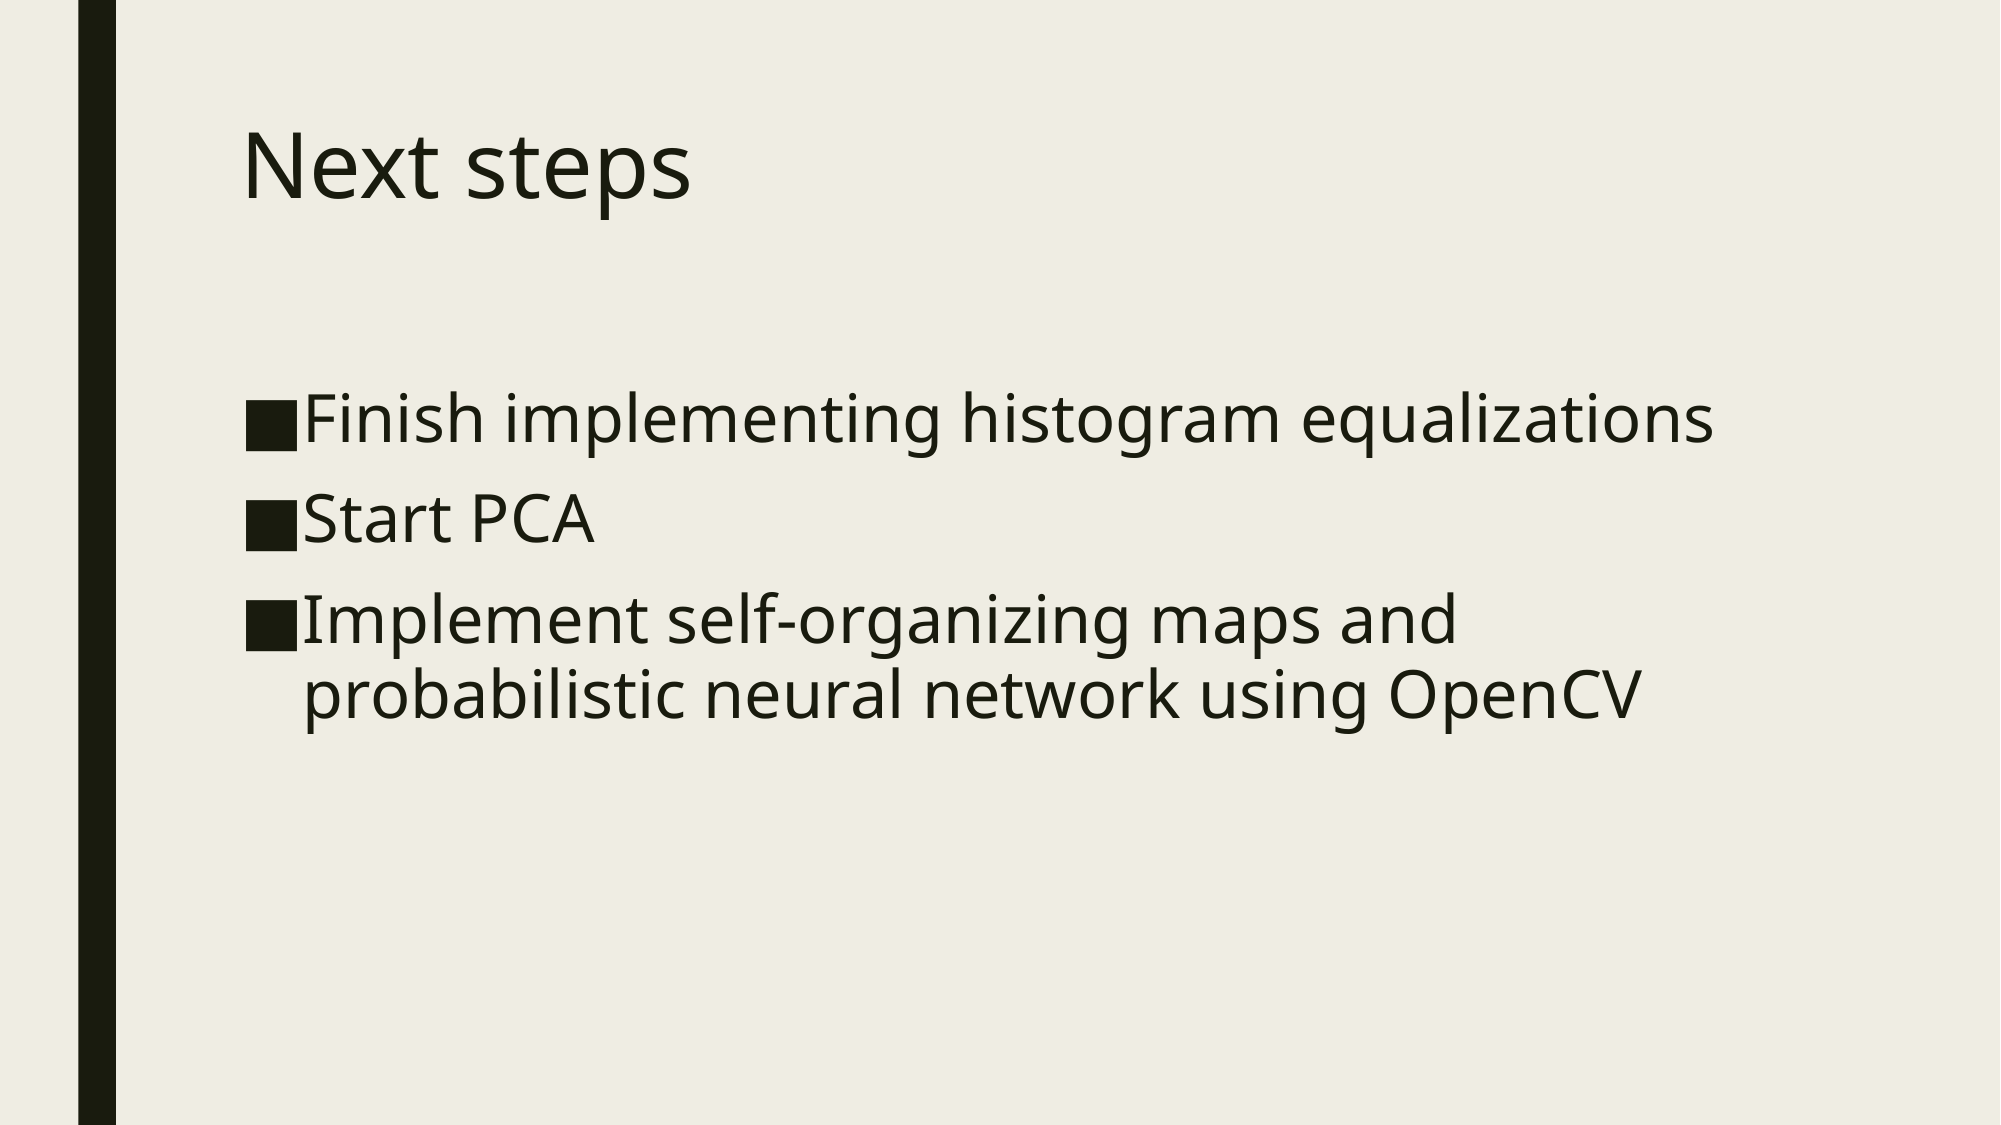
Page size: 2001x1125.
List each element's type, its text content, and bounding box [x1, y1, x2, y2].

title Next steps [225, 112, 1800, 357]
list Finish implementing histogram equalizations Start PCA Implement self-organizing maps and probabilistic neural network using OpenCV [225, 375, 1800, 963]
